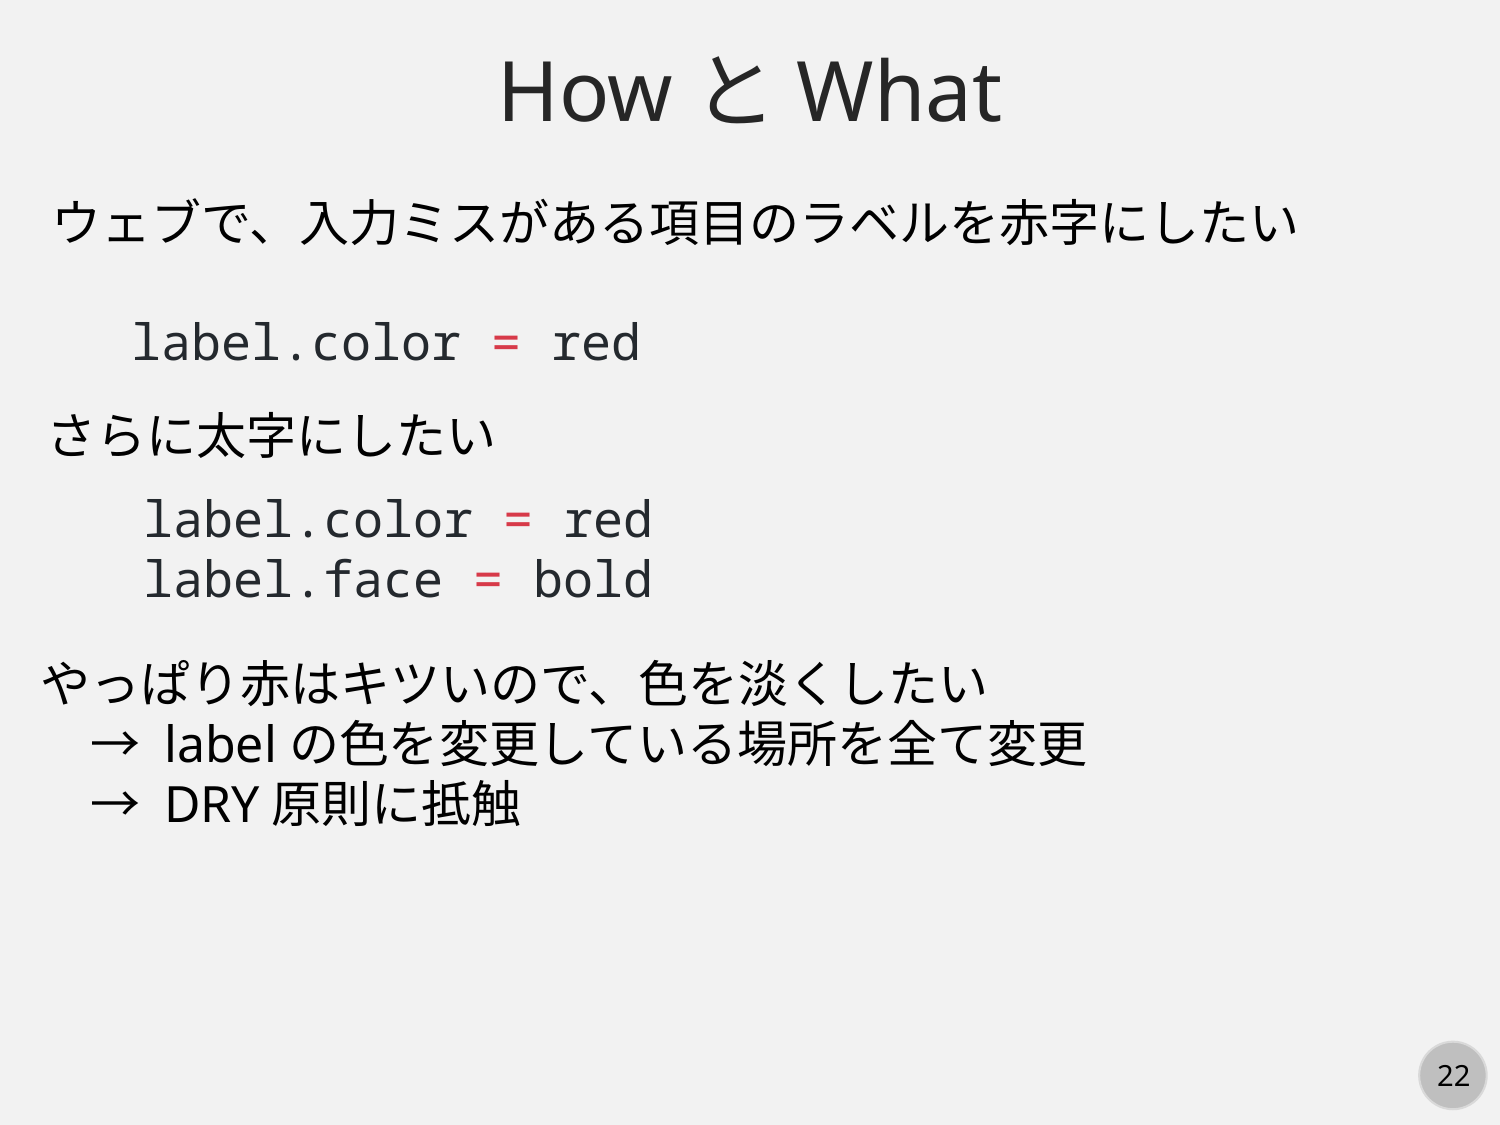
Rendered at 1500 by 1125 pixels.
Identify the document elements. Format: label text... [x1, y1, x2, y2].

text_box やっぱり赤はキツいので、色を淡くしたい → labelの色を変更している場所を全て変更 → DRY原則に抵触 [26, 645, 1103, 840]
text_box さらに太字にしたい [31, 397, 512, 472]
list HowとWhat [0, 31, 1500, 155]
text_box ウェブで、入力ミスがある項目のラベルを赤字にしたい [36, 184, 1315, 260]
text_box label.color = red [116, 302, 657, 378]
text_box label.color = red label.face = bold [128, 479, 669, 615]
